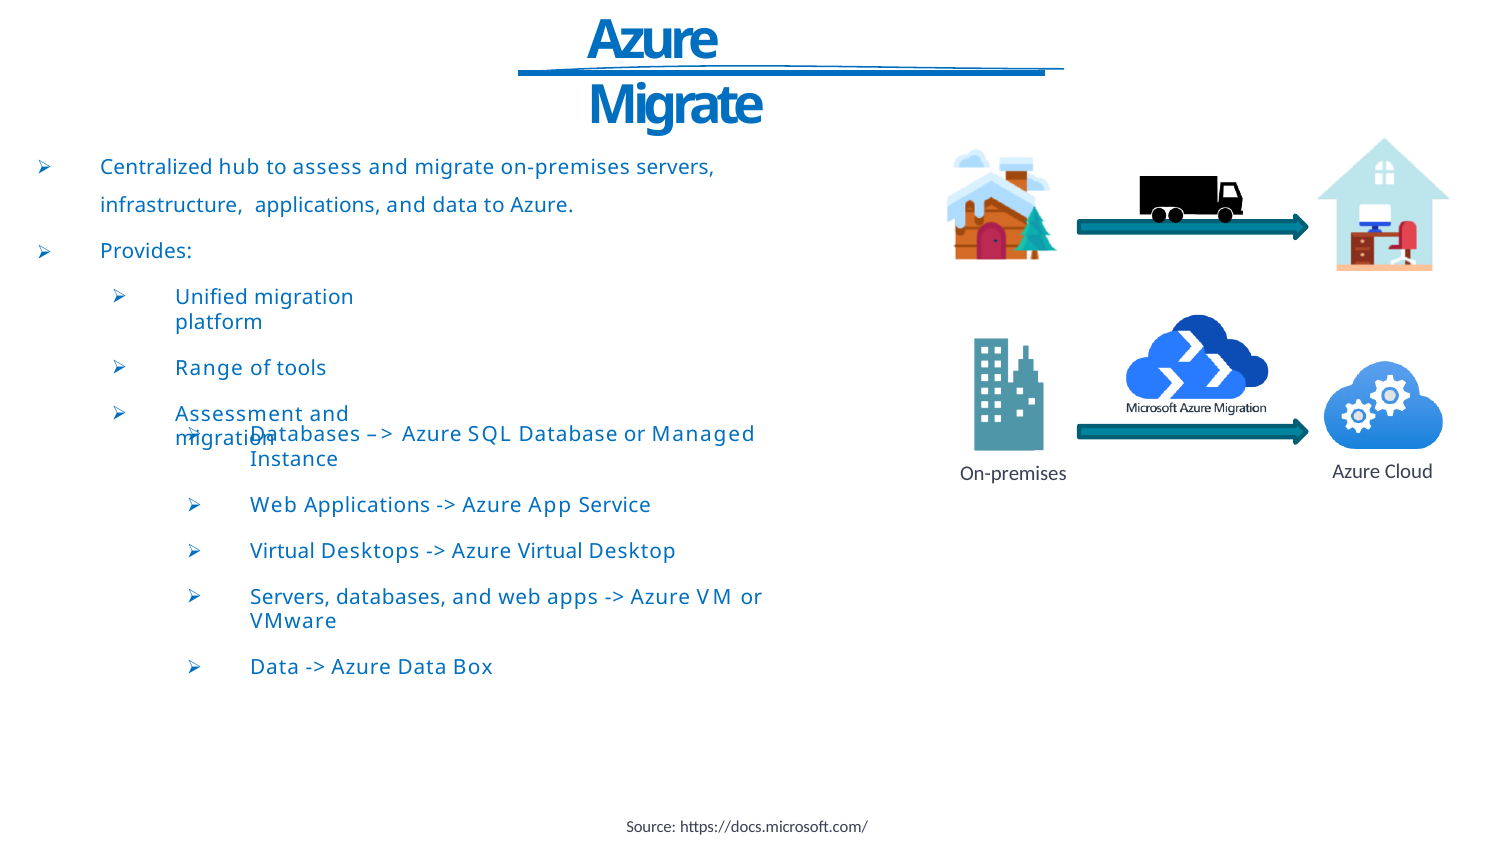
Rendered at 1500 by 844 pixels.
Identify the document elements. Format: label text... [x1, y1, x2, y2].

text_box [517, 64, 1066, 76]
text_box Centralized hub to assess and migrate on-premises servers, infrastructure, applications, and data to Azure. Provides: [35, 139, 835, 263]
text_box On-premises [957, 457, 1070, 485]
text_box Azure Cloud [1330, 457, 1437, 483]
picture [972, 337, 1044, 452]
text_box Unified migration platform Range of tools Assessment and migration [110, 281, 442, 451]
text_box Source: https://docs.microsoft.com/ [624, 814, 876, 837]
picture [1322, 361, 1444, 449]
title Azure Migrate [585, 2, 881, 63]
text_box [925, 127, 1461, 282]
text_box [1076, 308, 1309, 446]
text_box Databases –> Azure SQL Database or Managed Instance Web Applications -> Azure App Service Virtual Desktops -> Azure Virtual Desktop Servers, databases, and web apps -> Azure VM or VMware Data -> Azure Data Box [185, 418, 830, 679]
title Azure Migrate [585, 83, 881, 146]
